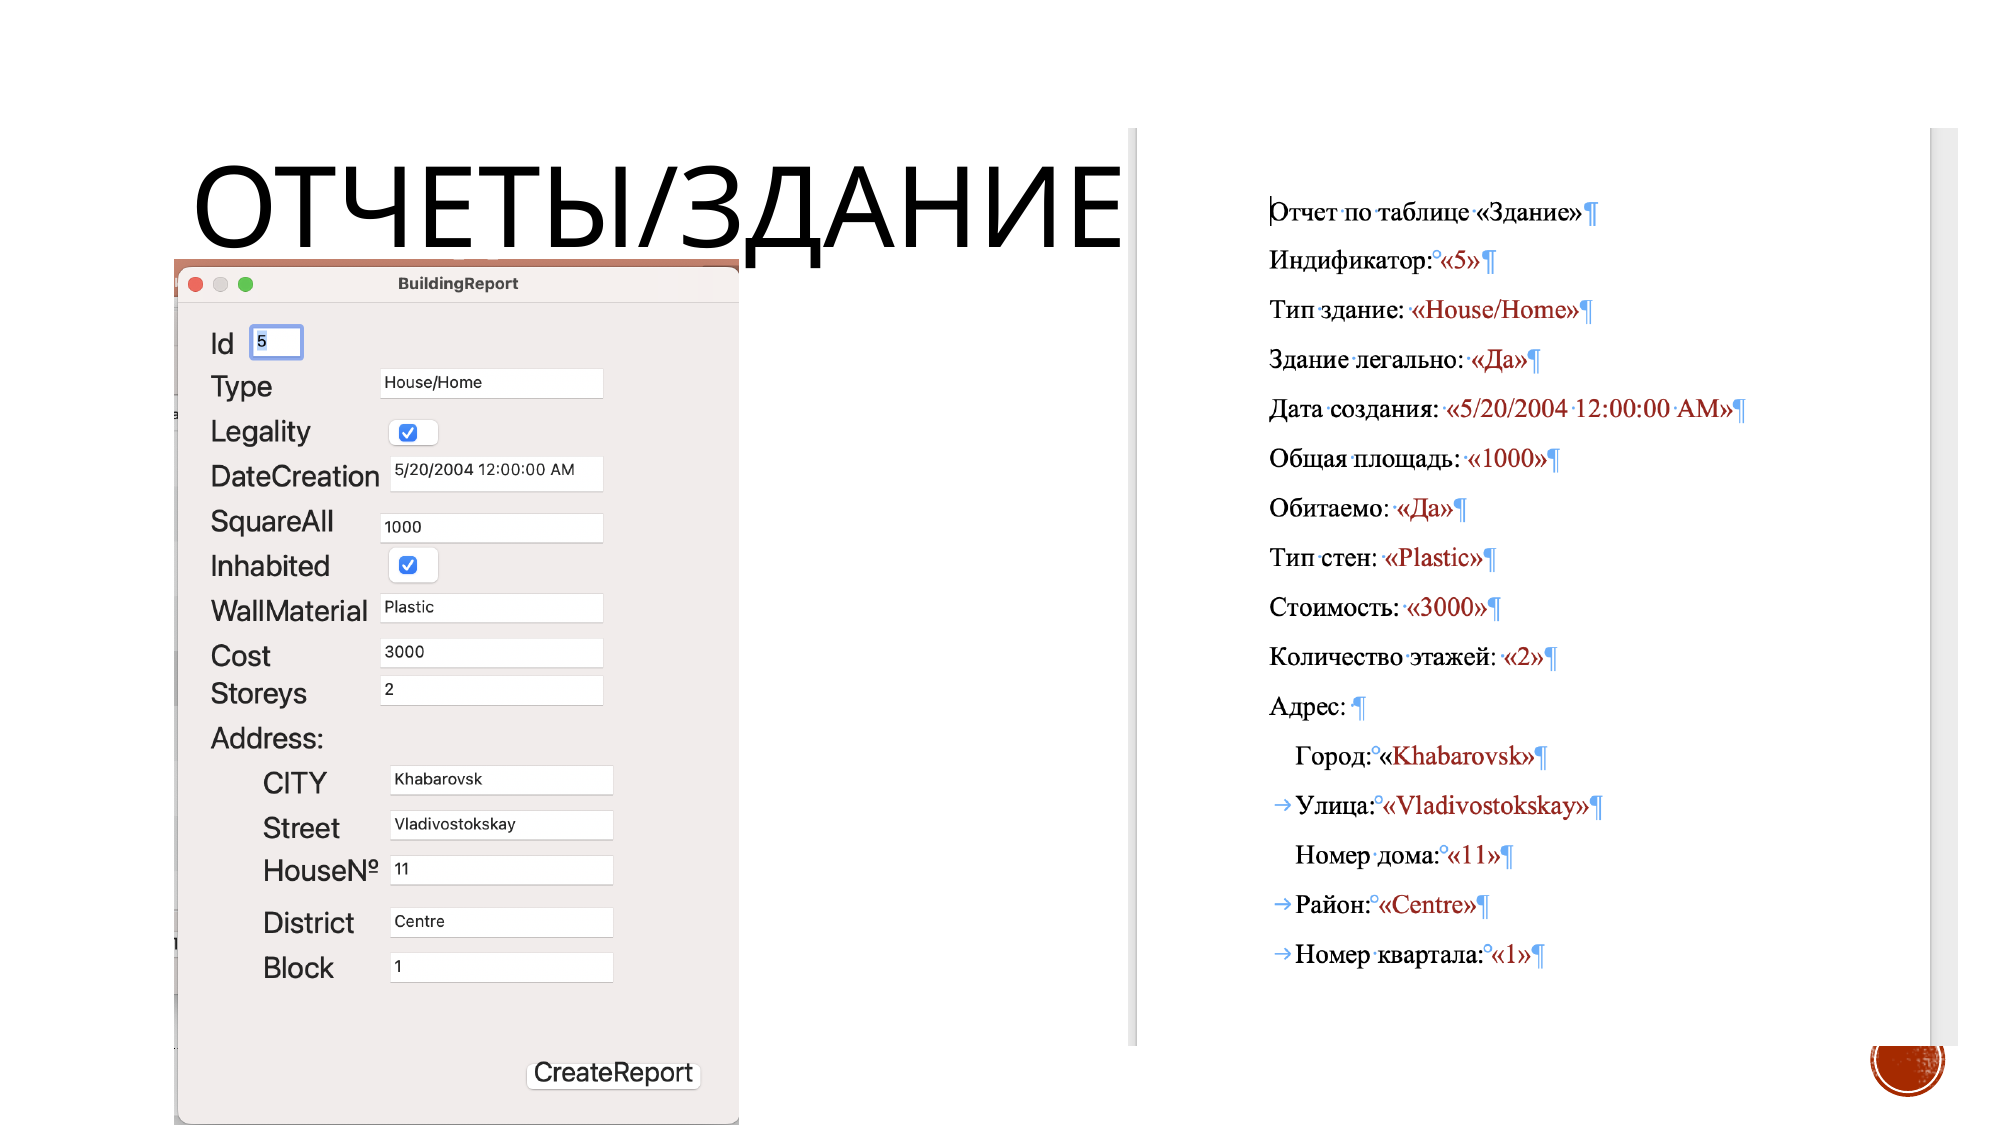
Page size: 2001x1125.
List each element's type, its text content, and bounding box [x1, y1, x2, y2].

picture [1128, 128, 1958, 1046]
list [177, 262, 737, 1124]
title Отчеты/Здание [175, 79, 1826, 344]
